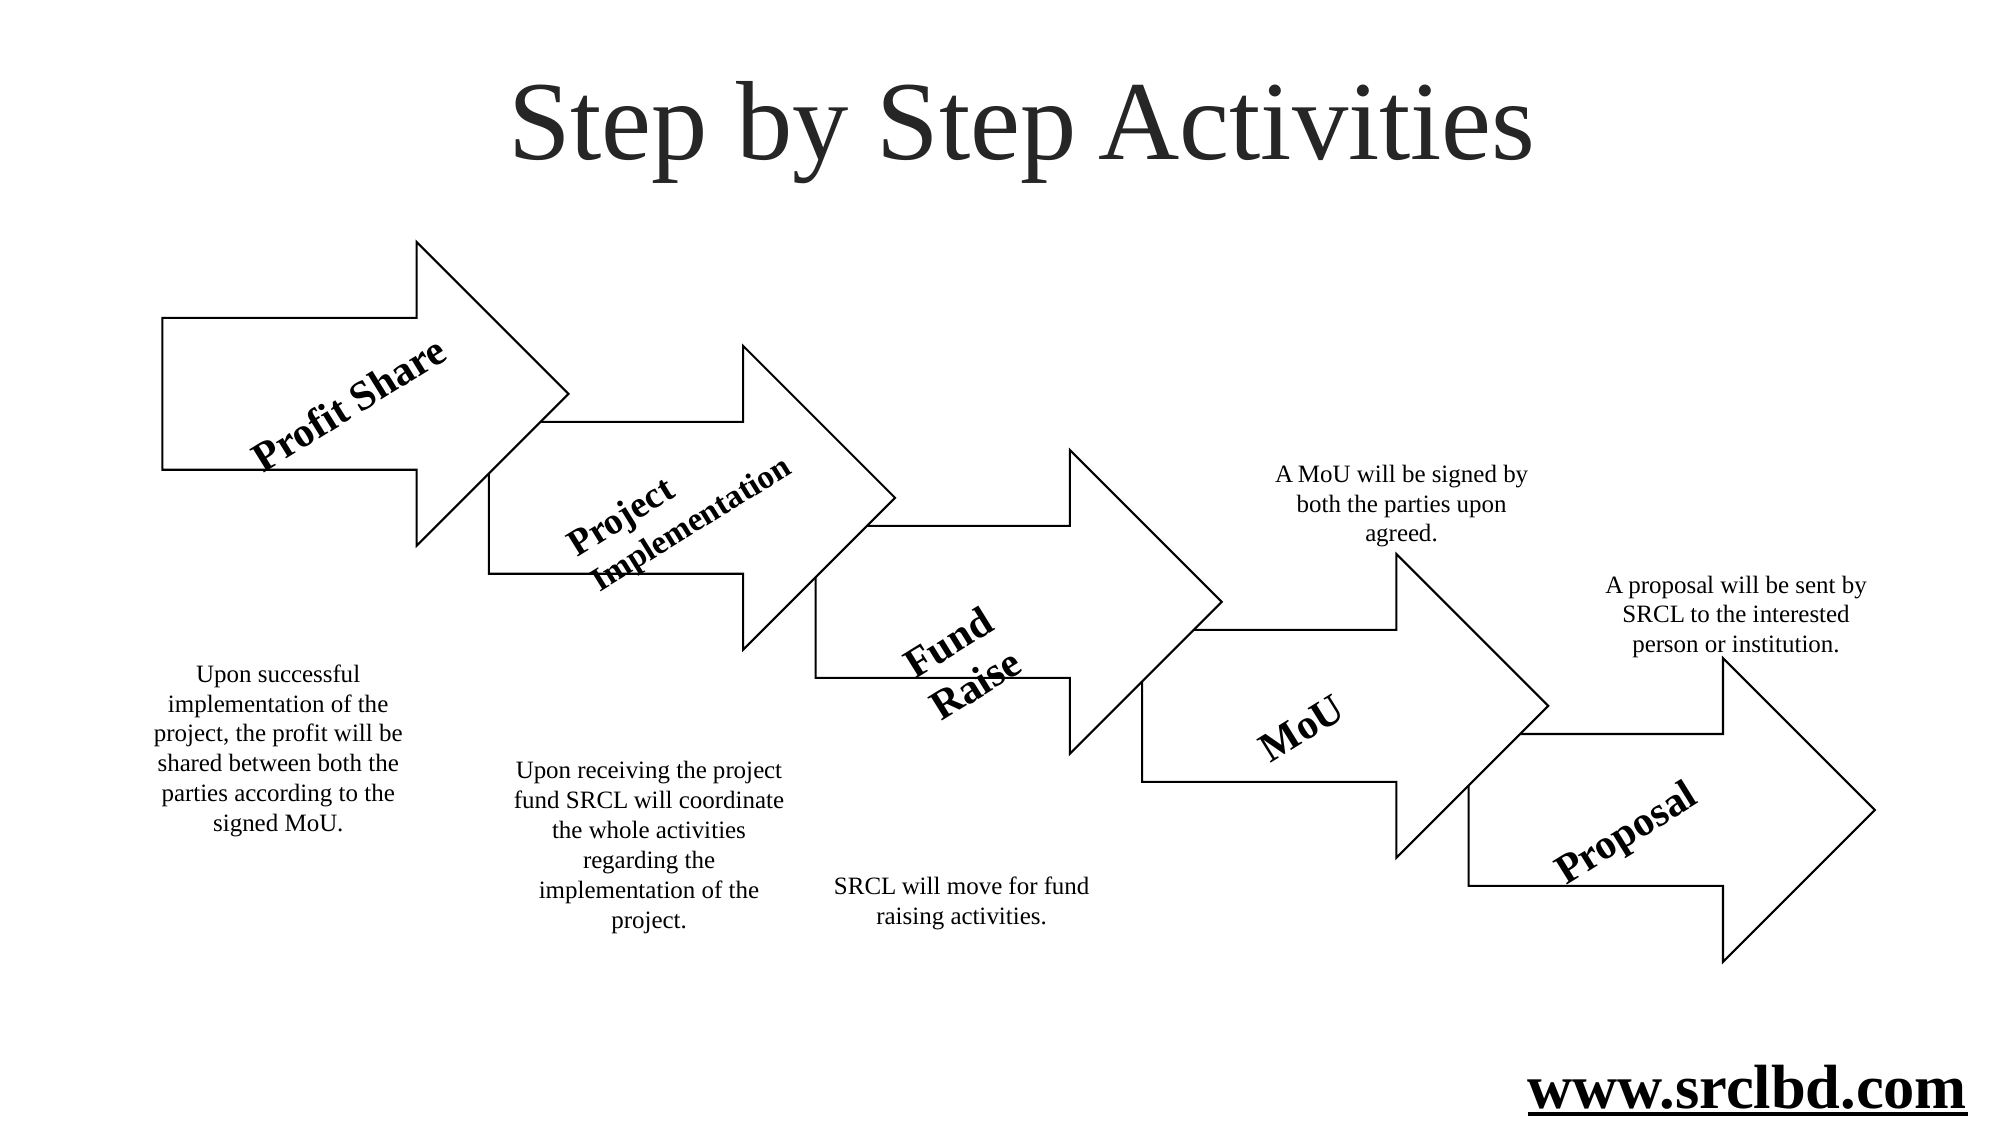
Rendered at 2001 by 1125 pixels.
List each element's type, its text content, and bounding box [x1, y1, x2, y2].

text_box [1595, 666, 1877, 965]
text_box [1141, 628, 1394, 783]
text_box Profit Share [225, 299, 485, 495]
list Step by Step Activities [365, 63, 1680, 183]
text_box MoU [1232, 625, 1434, 785]
text_box Project Implementation [541, 389, 817, 612]
text_box [656, 343, 897, 653]
text_box A proposal will be sent by SRCL to the interested person or institution. [1581, 560, 1891, 666]
text_box [161, 239, 570, 549]
text_box Upon receiving the project fund SRCL will coordinate the whole activities regarding the implementation of the project. [494, 746, 804, 941]
text_box Upon successful implementation of the project, the profit will be shared between both the parties according to the signed MoU. [123, 649, 433, 845]
text_box SRCL will move for fund raising activities. [807, 862, 1117, 937]
text_box Fund Raise [876, 522, 1135, 743]
text_box [487, 420, 712, 575]
text_box [1271, 555, 1550, 861]
text_box [1467, 732, 1718, 887]
text_box A MoU will be signed by both the parties upon agreed. [1247, 449, 1557, 555]
text_box [814, 447, 1224, 757]
text_box www.srclbd.com [1512, 1038, 1983, 1125]
text_box Proposal [1527, 728, 1760, 907]
